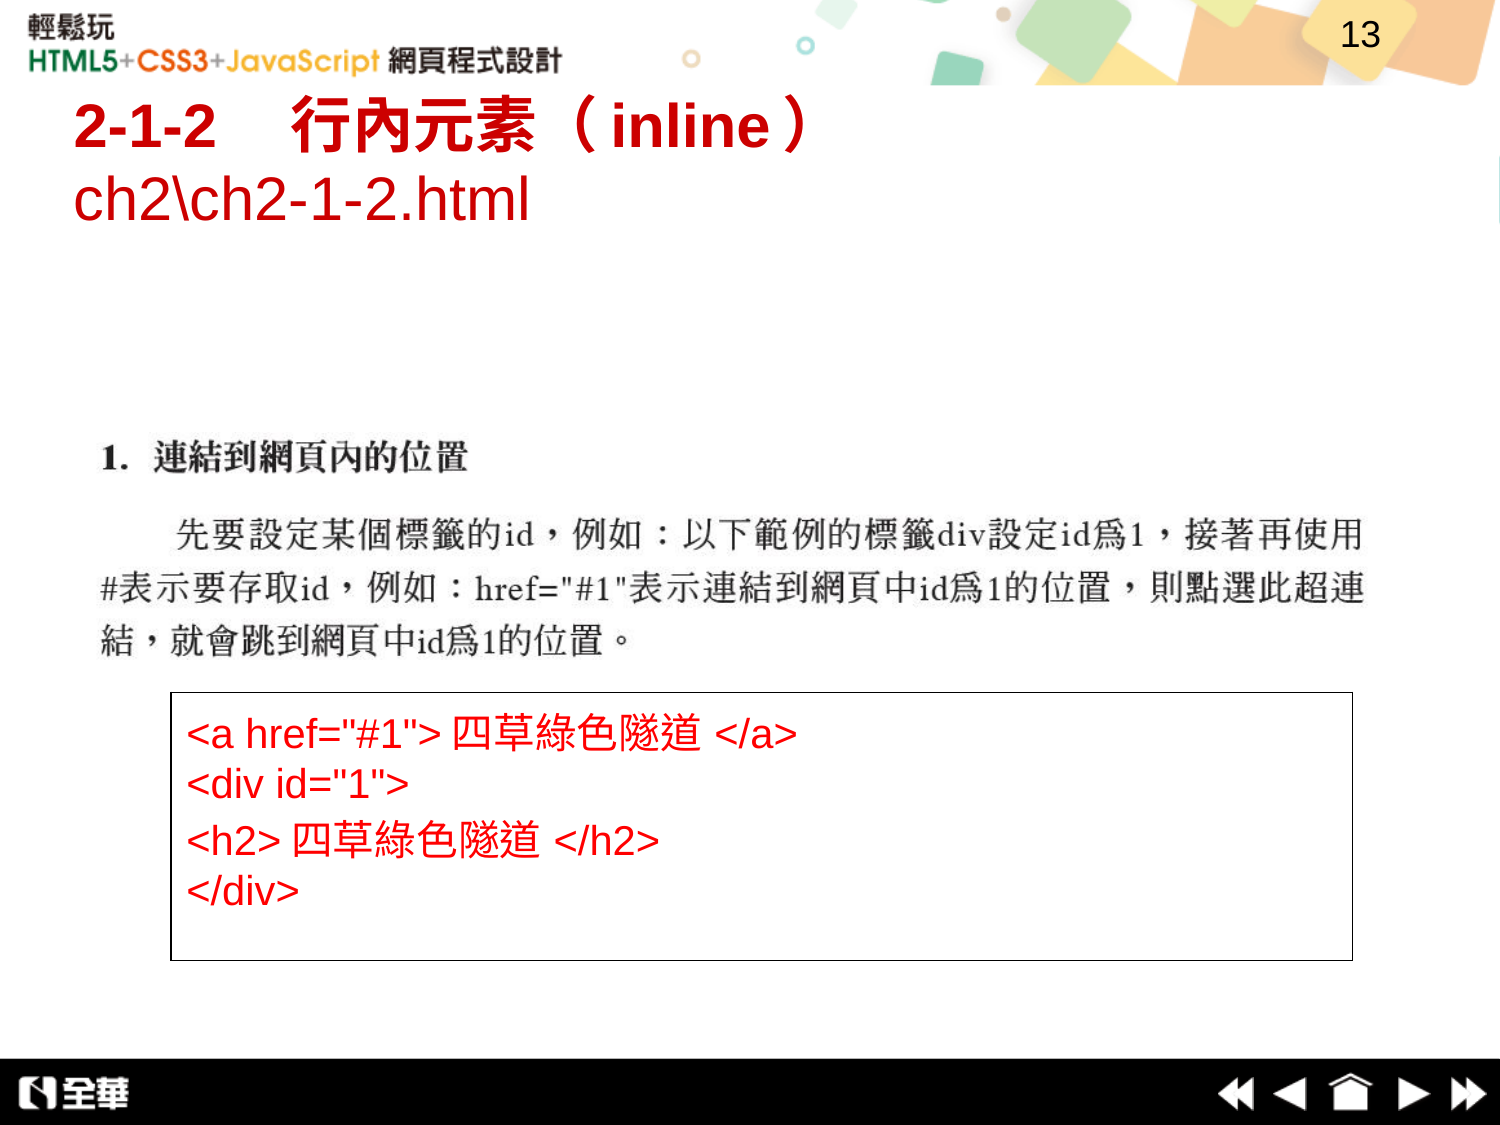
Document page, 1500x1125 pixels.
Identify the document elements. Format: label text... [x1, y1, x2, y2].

table_header <a href="#1">四草綠色隧道</a> <div id="1"> <h2>四草綠色隧道</h2> </div> [172, 693, 1352, 960]
slide_number 13 [1325, 3, 1500, 57]
title 2-1-2 行內元素（inline） ch2\ch2-1-2.html [58, 78, 1409, 241]
picture [0, 0, 1500, 1125]
